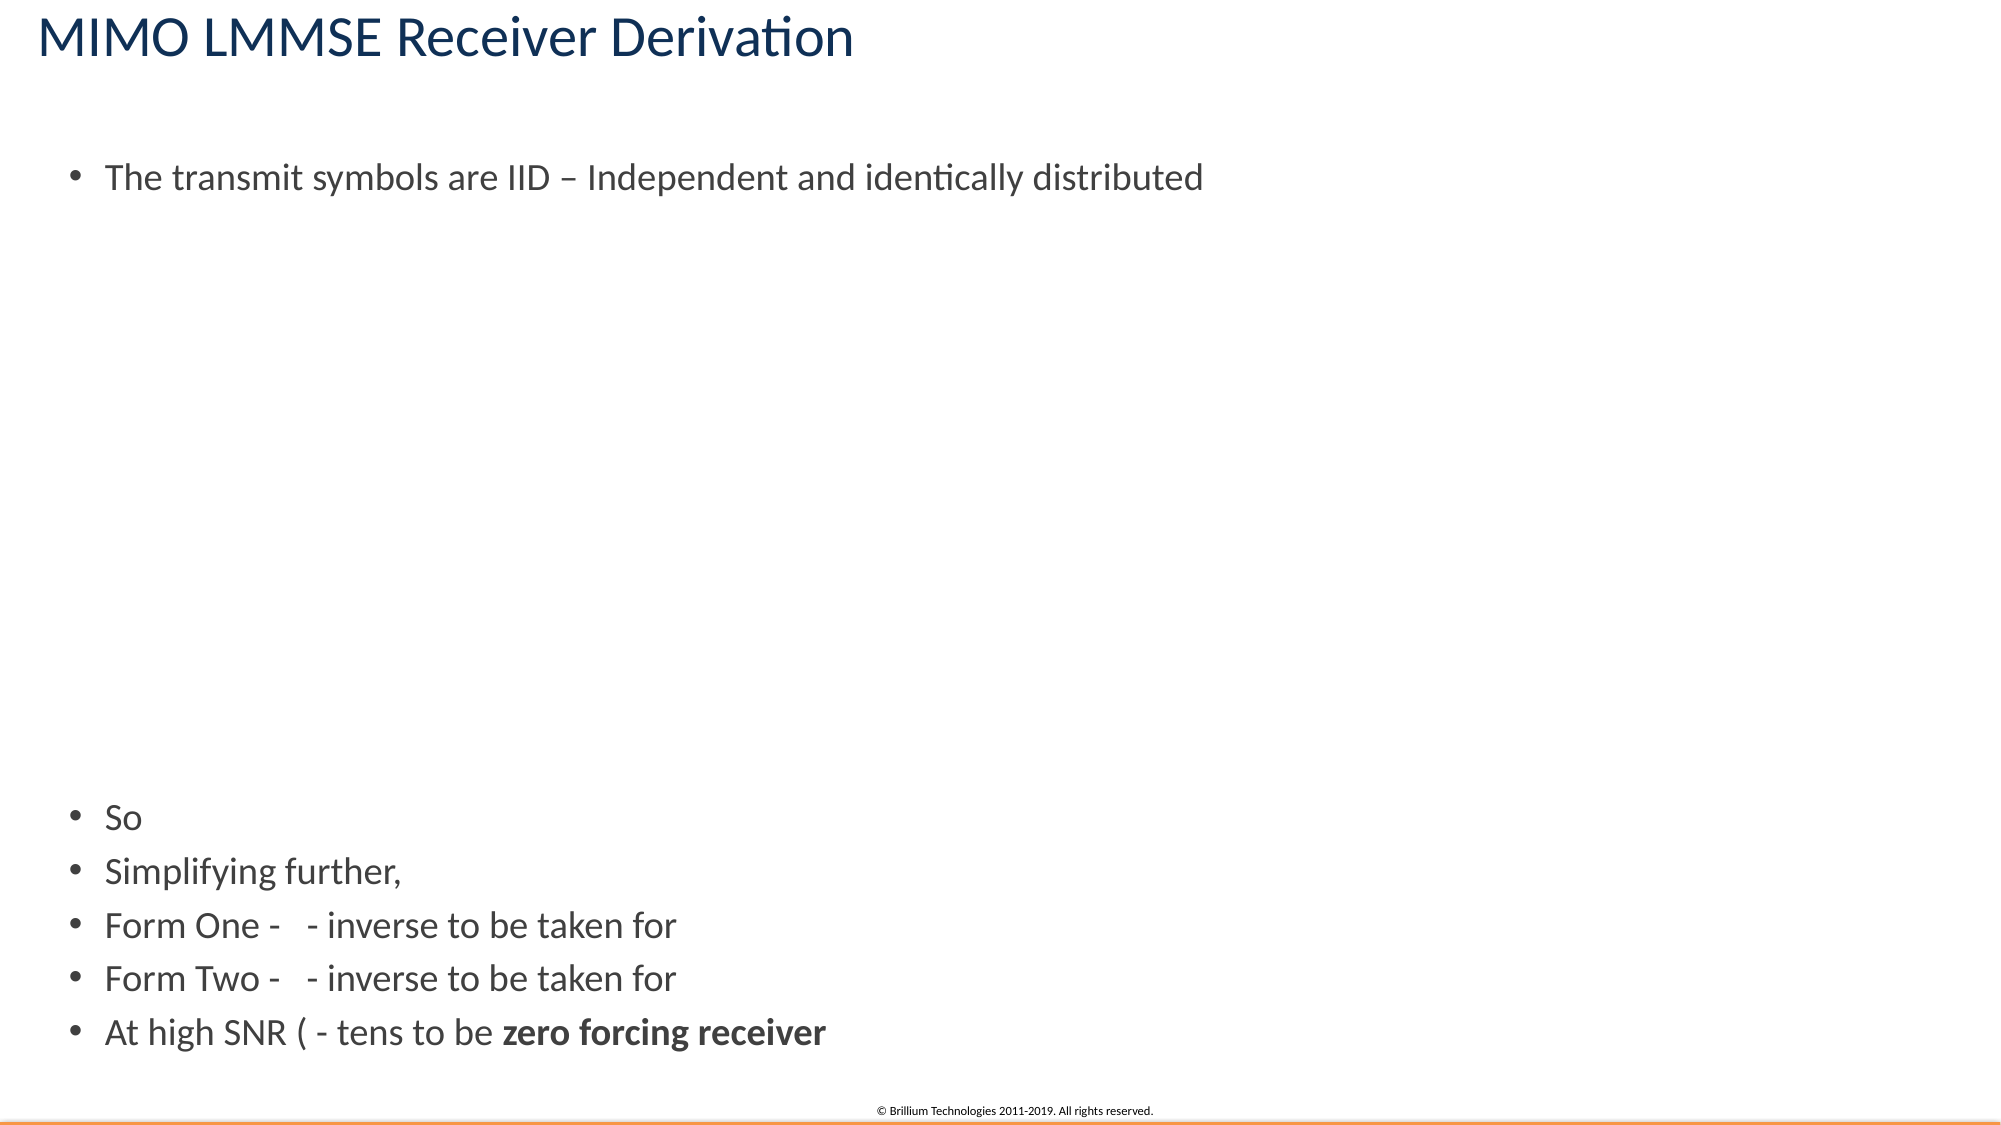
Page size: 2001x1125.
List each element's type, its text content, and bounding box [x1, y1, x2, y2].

title MIMO LMMSE Receiver Derivation [22, 0, 1900, 66]
